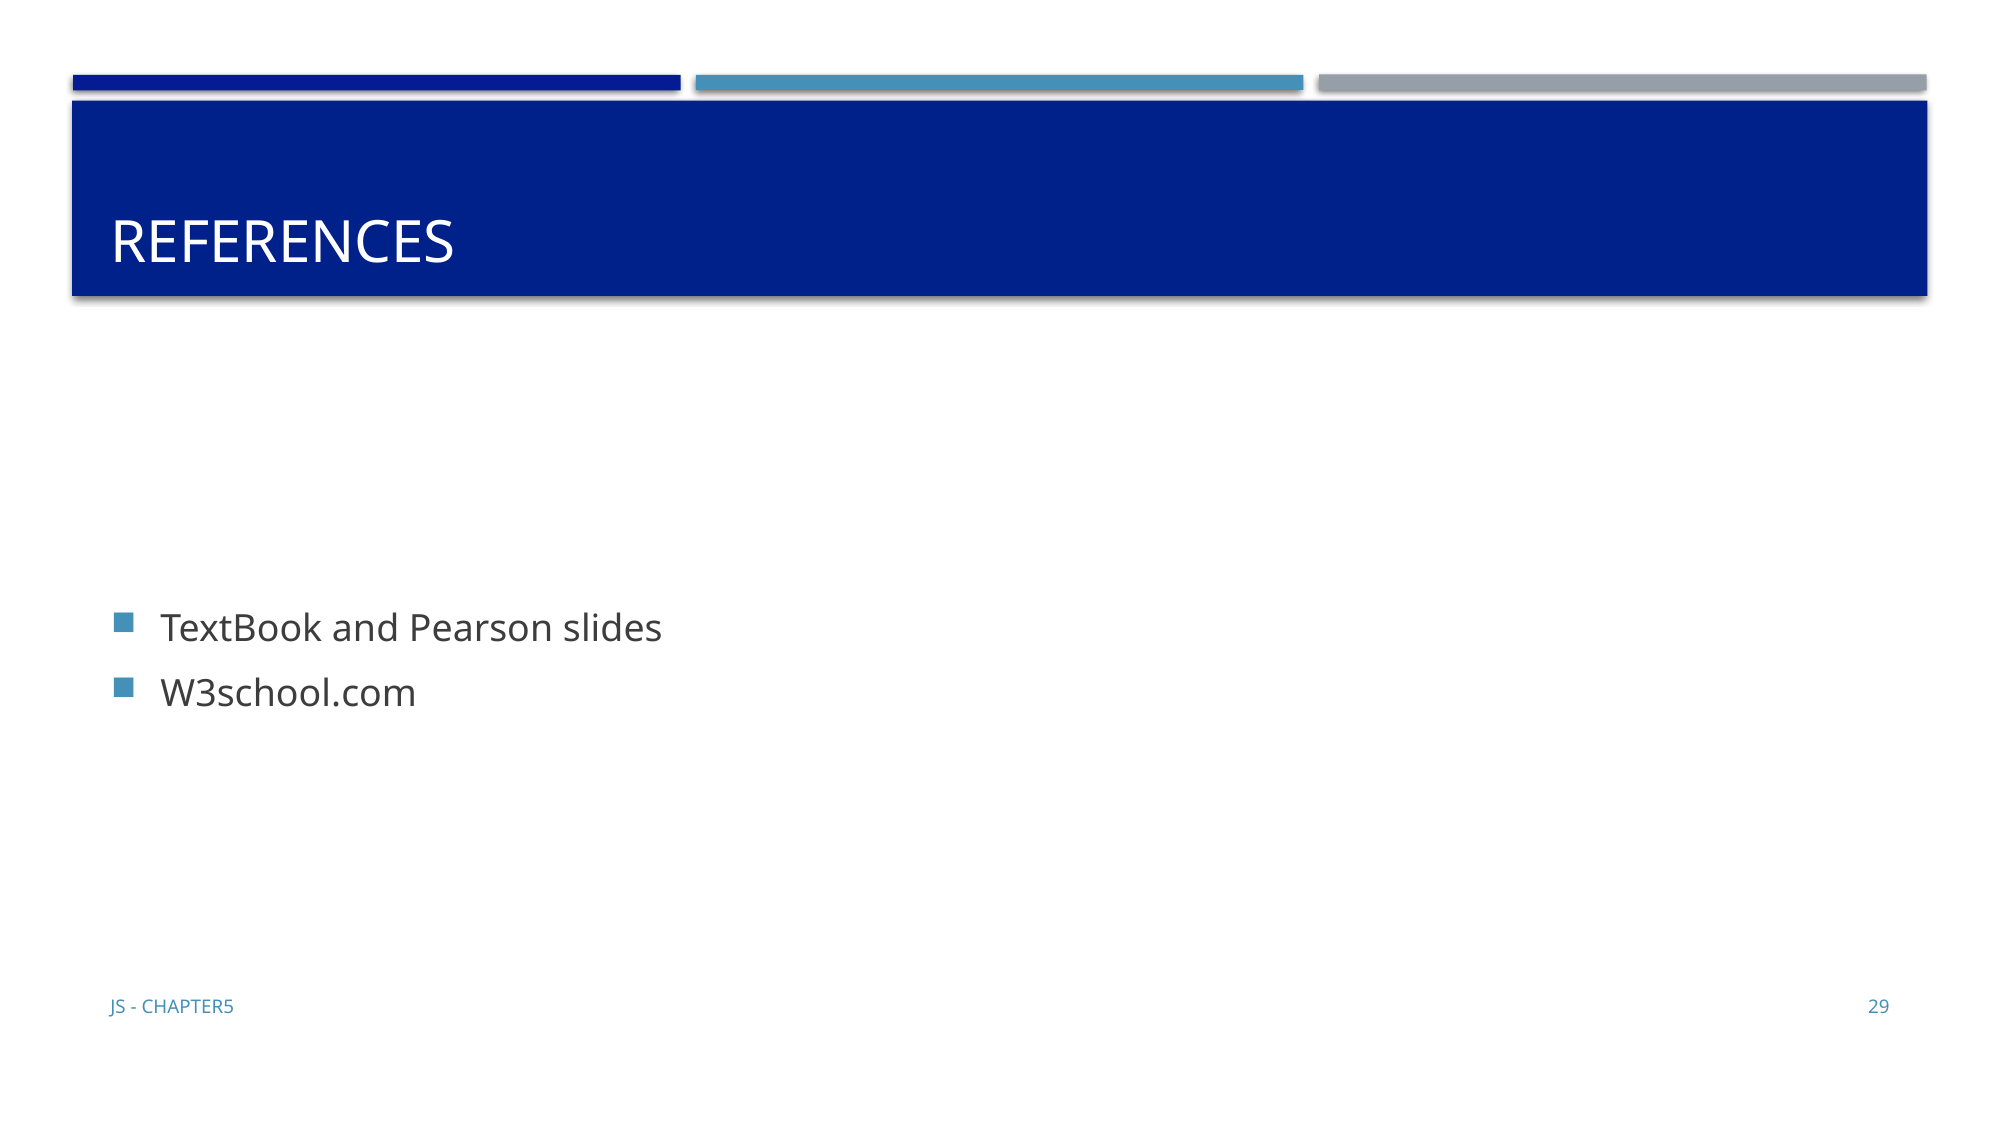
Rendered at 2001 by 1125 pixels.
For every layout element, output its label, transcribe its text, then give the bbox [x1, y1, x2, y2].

list TextBook and Pearson slides W3school.com [95, 357, 1905, 962]
slide_number 29 [1732, 977, 1905, 1037]
title References [95, 115, 1905, 282]
footer JS - Chapter5 [95, 976, 1230, 1037]
